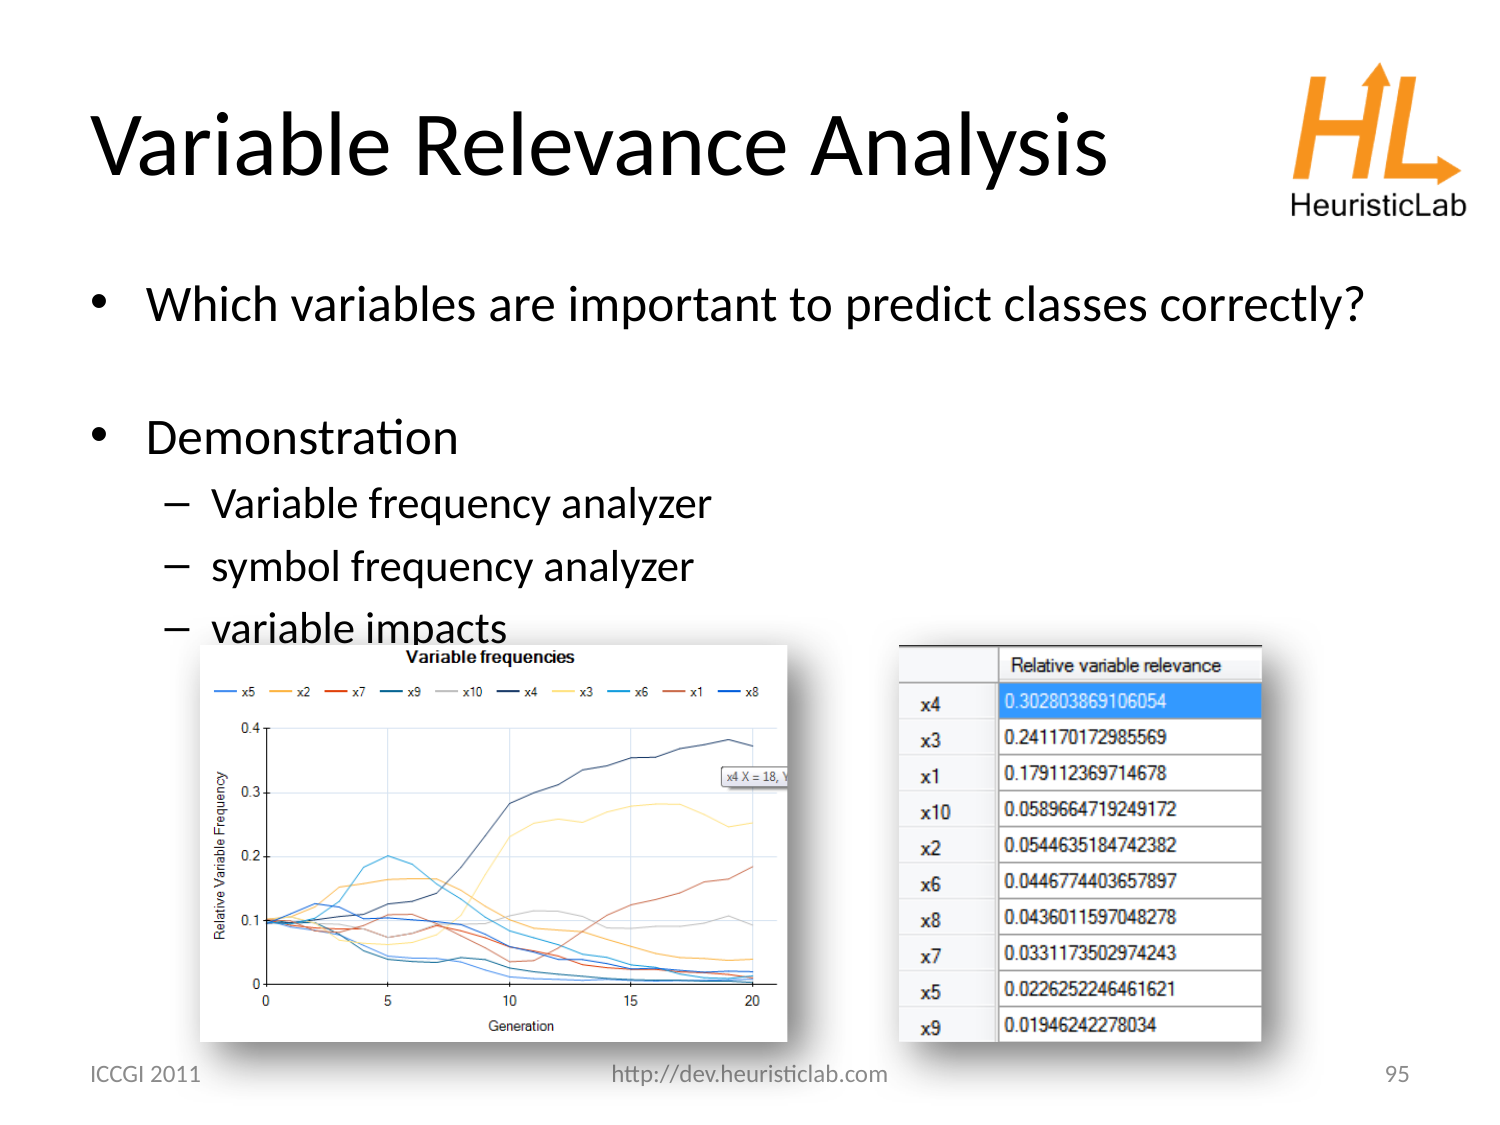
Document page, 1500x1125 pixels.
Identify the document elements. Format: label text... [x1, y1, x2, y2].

footer http://dev.heuristiclab.com [512, 1042, 988, 1103]
picture [199, 644, 788, 1042]
title Variable Relevance Analysis [75, 45, 1282, 233]
picture [1281, 27, 1474, 244]
slide_number ICCGI 2011 [75, 1042, 425, 1103]
slide_number 95 [1074, 1042, 1425, 1103]
list Which variables are important to predict classes correctly? Demonstration Variable frequency analyzer symbol frequency analyzer variable impacts [75, 262, 1425, 669]
picture [898, 644, 1263, 1042]
